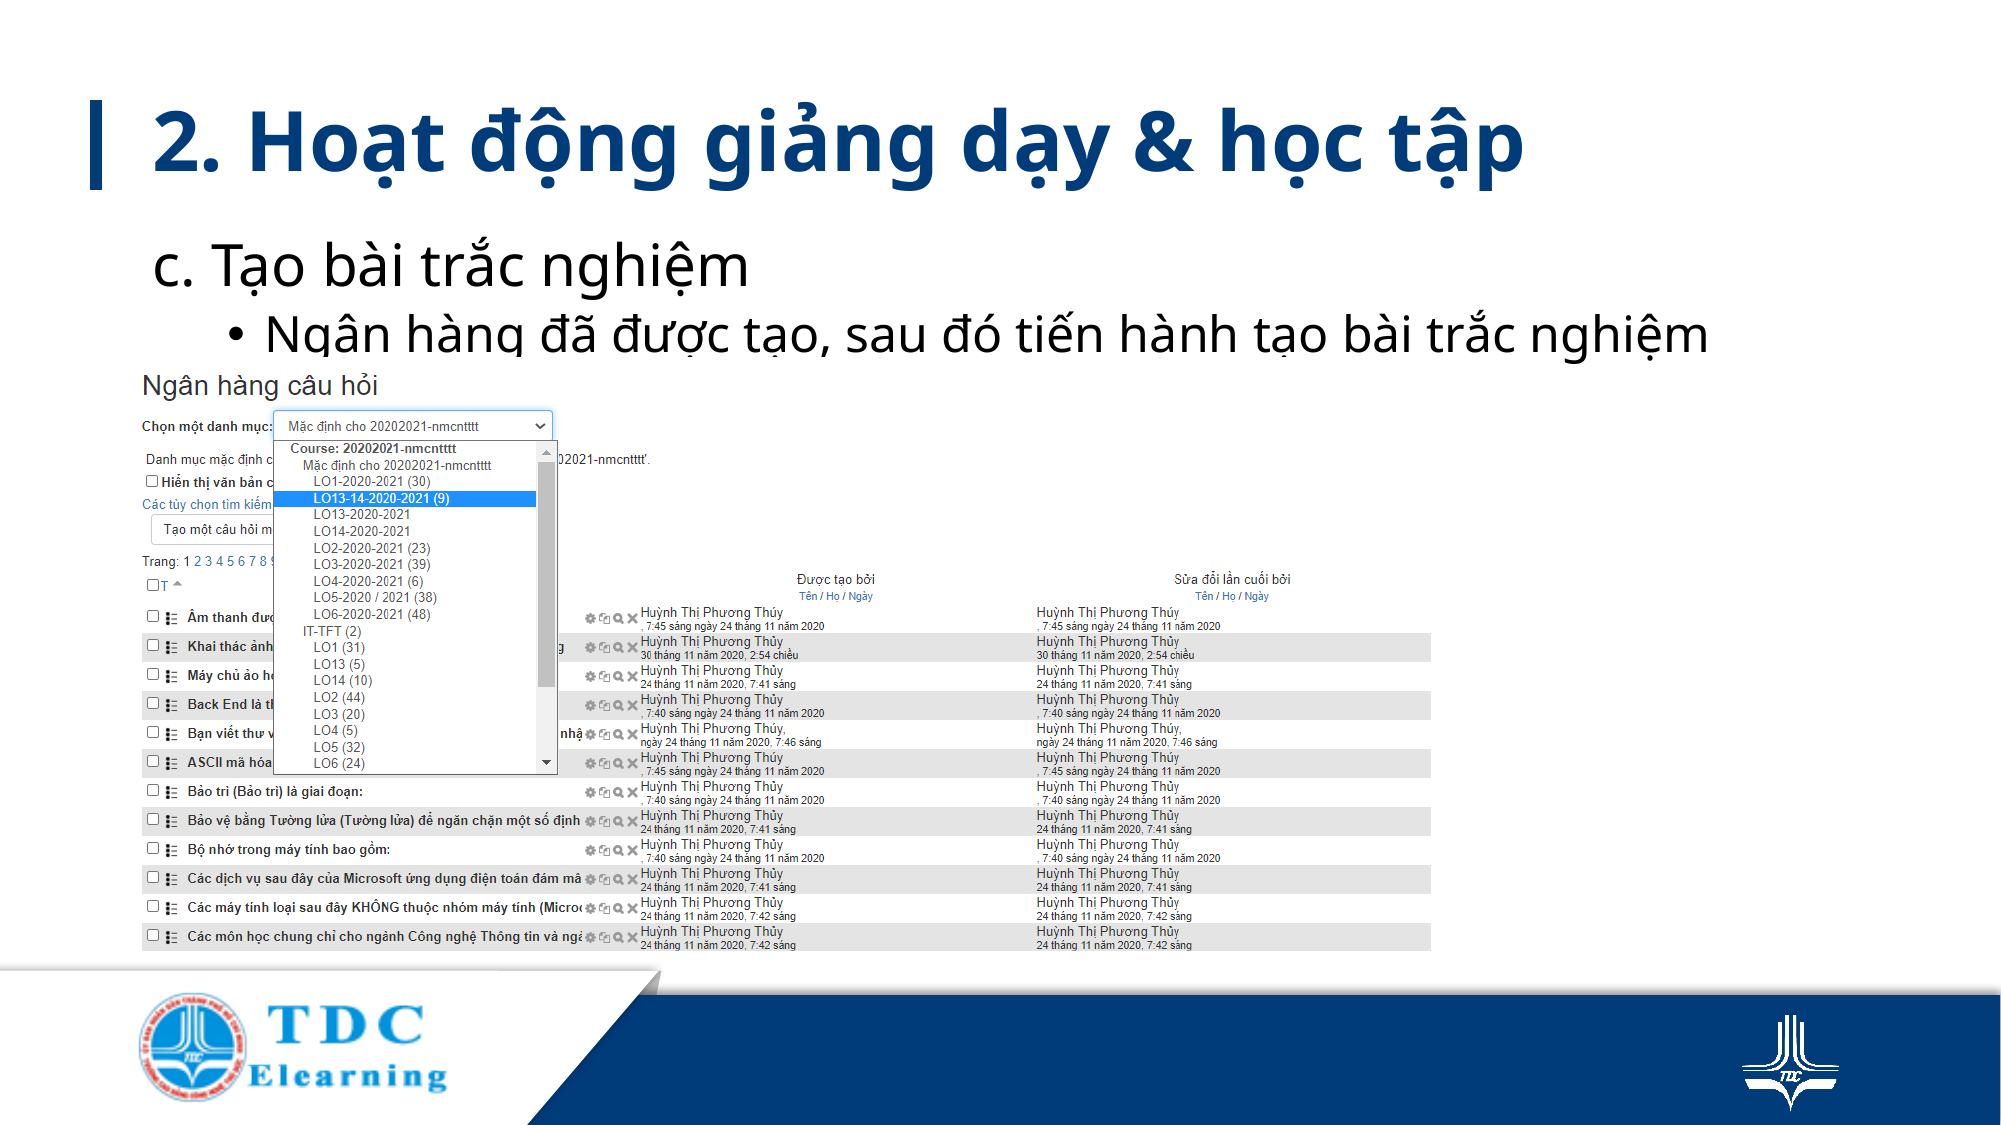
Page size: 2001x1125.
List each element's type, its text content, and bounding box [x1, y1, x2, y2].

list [125, 357, 1440, 951]
picture [1742, 1015, 1839, 1112]
list c. Tạo bài trắc nghiệm Ngân hàng đã được tạo, sau đó tiến hành tạo bài trắc nghiệm [137, 228, 1911, 884]
title 2. Hoạt động giảng dạy & học tập [137, 57, 1863, 232]
picture [137, 991, 450, 1107]
